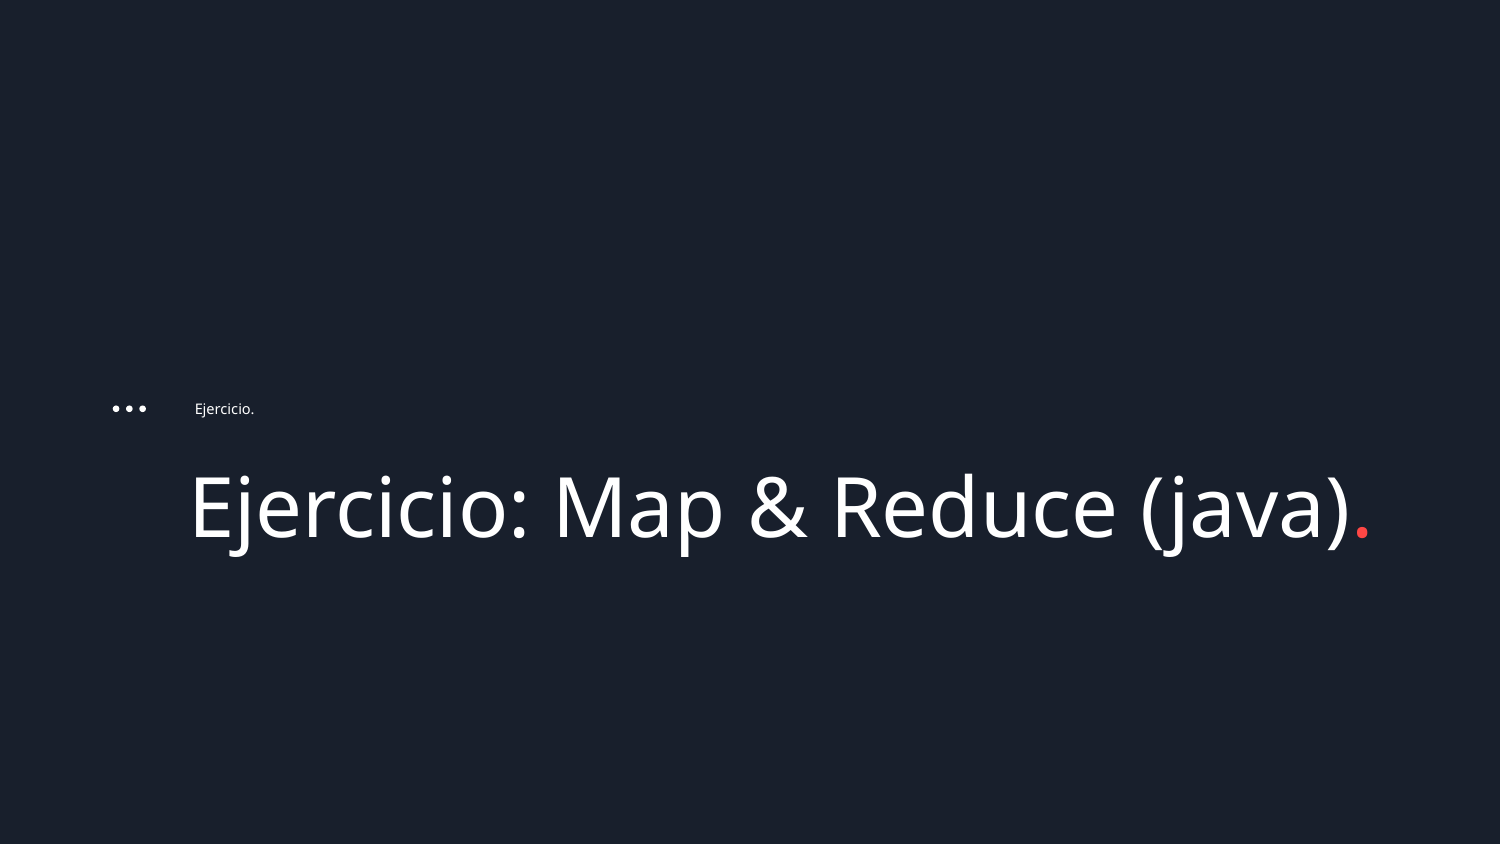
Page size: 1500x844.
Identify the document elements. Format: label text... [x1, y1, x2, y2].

text_box Ejercicio: Map & Reduce (java). [188, 454, 1419, 523]
text_box [139, 405, 146, 413]
text_box Ejercicio. [194, 400, 402, 435]
text_box [112, 405, 120, 413]
text_box [126, 405, 133, 413]
